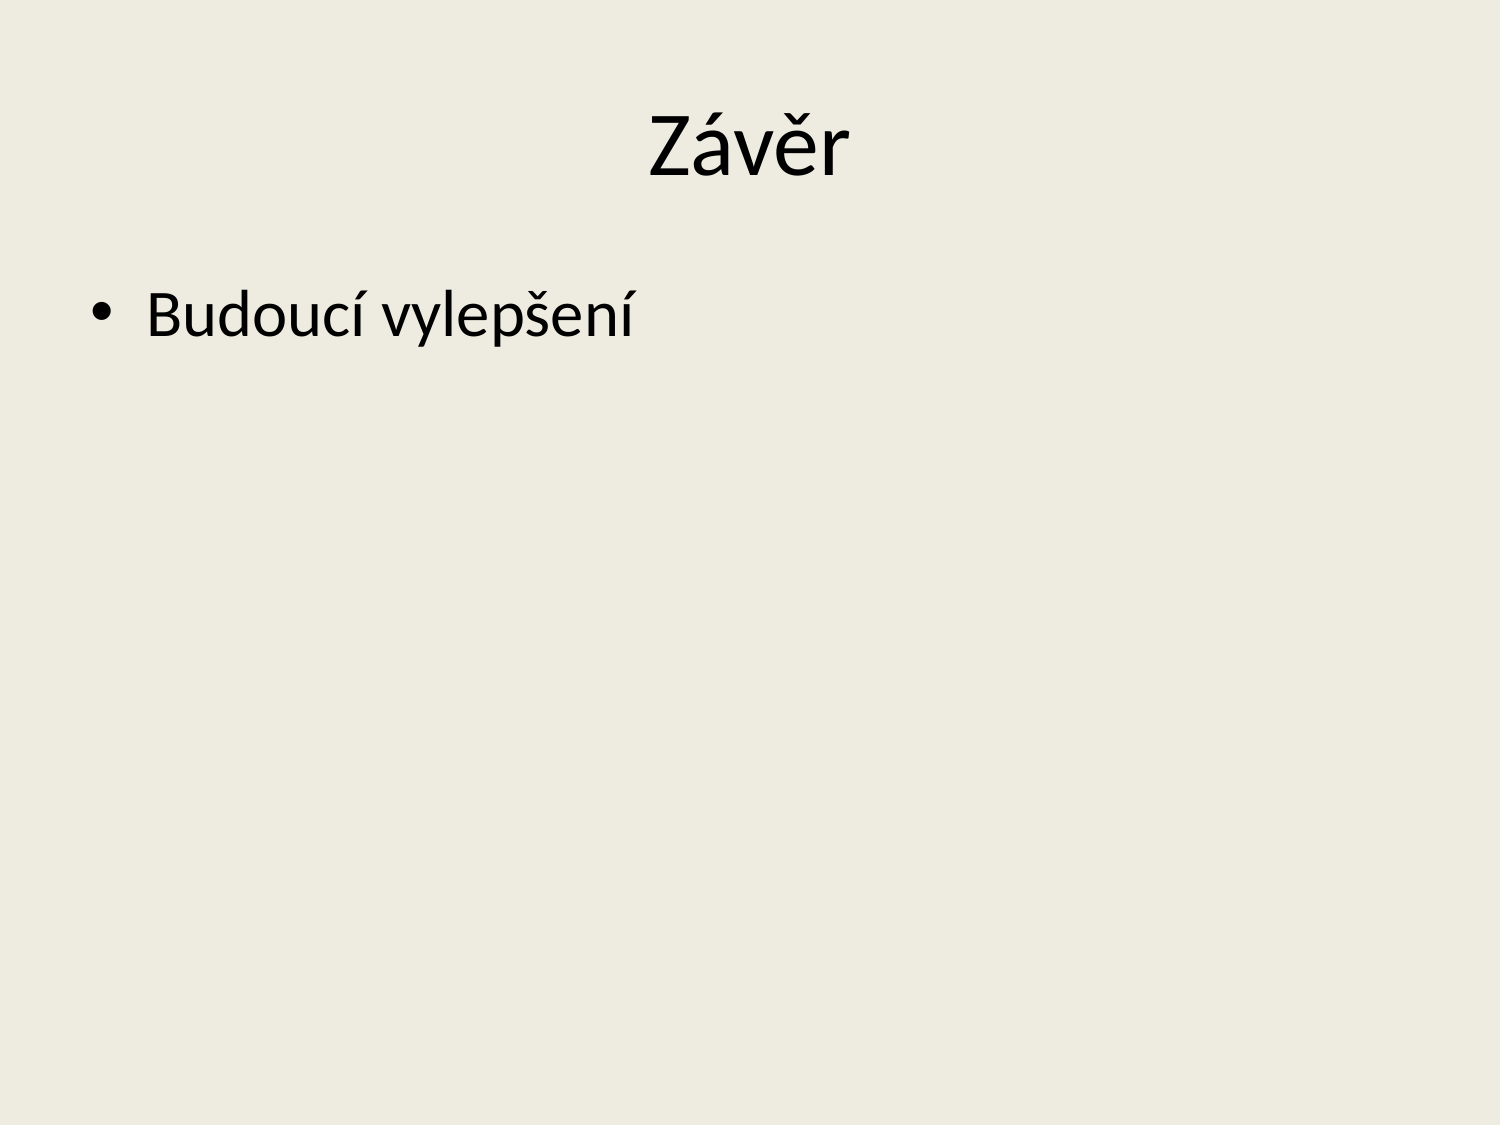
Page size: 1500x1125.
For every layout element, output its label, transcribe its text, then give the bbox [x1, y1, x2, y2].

title Závěr [75, 45, 1425, 233]
list Budoucí vylepšení [75, 262, 1425, 1005]
